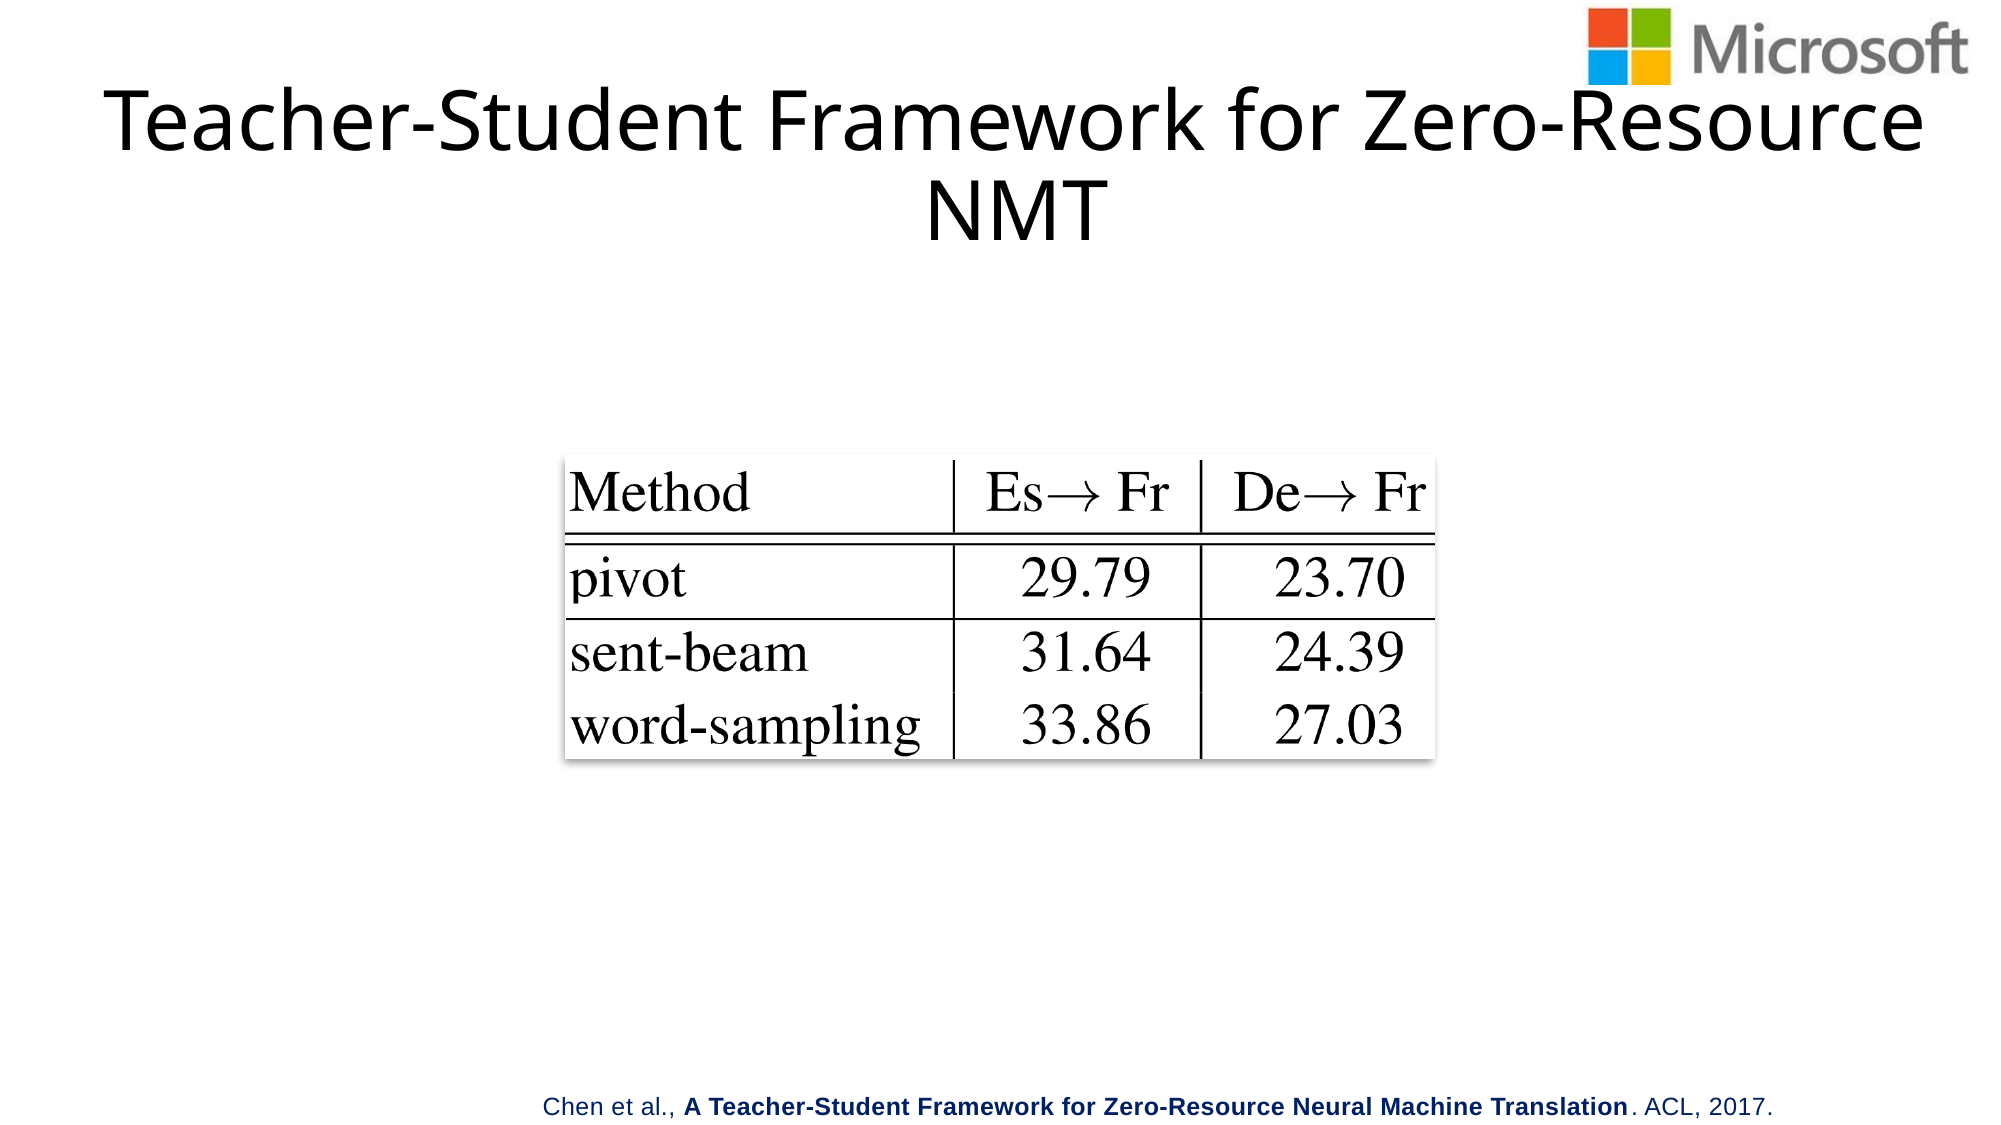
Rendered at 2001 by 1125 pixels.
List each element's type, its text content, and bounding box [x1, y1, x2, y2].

title Teacher-Student Framework for Zero-Resource NMT [53, 59, 1979, 278]
picture [1582, 3, 1976, 59]
picture [565, 454, 1435, 759]
text_box Chen et al., A Teacher-Student Framework for Zero-Resource Neural Machine Translation. ACL, 2017. [520, 1093, 1797, 1121]
